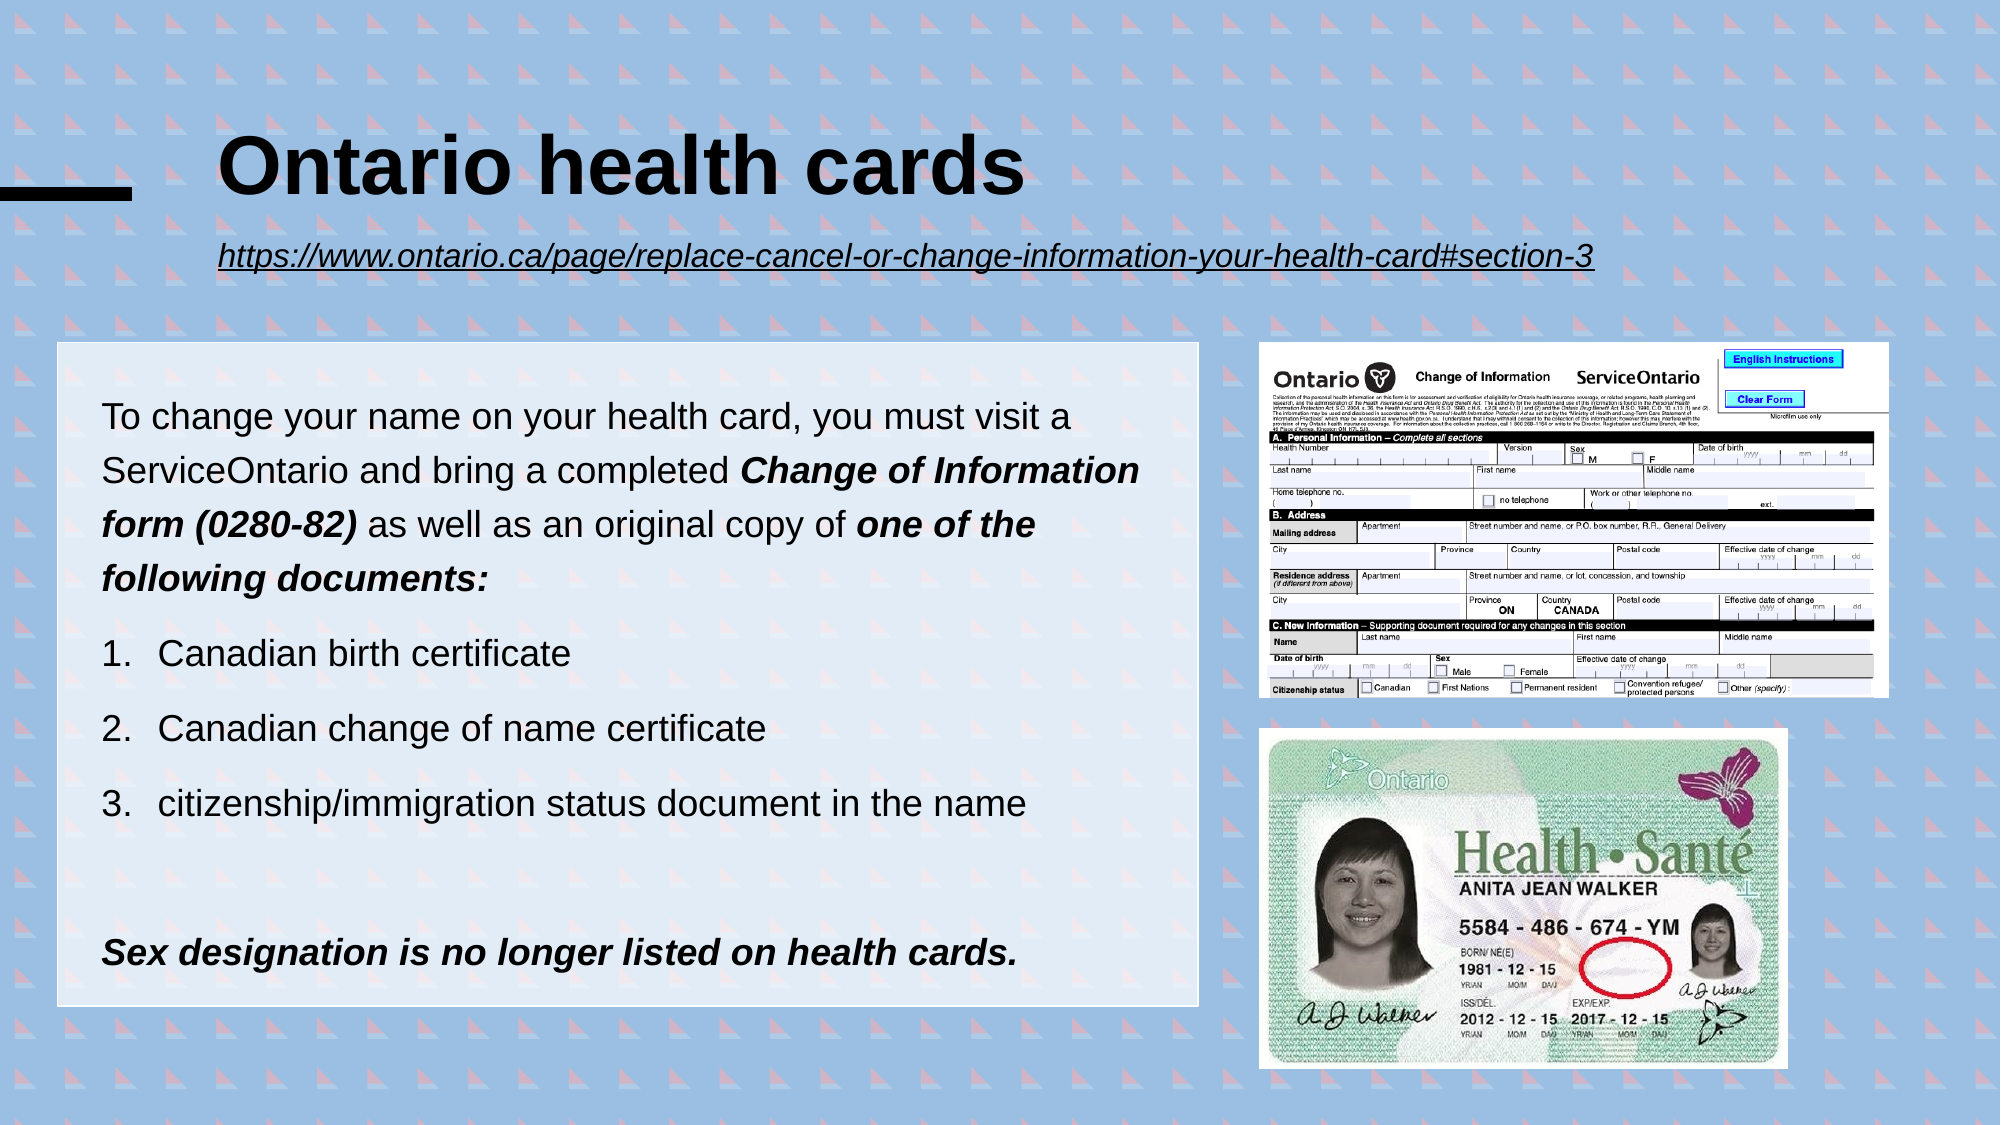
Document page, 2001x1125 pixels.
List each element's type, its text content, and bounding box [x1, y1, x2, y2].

text_box [57, 342, 1198, 1006]
picture [1259, 342, 1889, 698]
text_box https://www.ontario.ca/page/replace-cancel-or-change-information-your-health-card#section-3 [202, 201, 1942, 282]
text_box To change your name on your health card, you must visit a ServiceOntario and bring a completed Change of Information form (0280-82) as well as an original copy of one of the following documents: Canadian birth certificate Canadian change of name certificate citizenship/immigration status document in the name Sex designation is no longer listed on health cards. [86, 375, 1163, 988]
title Ontario health cards [202, 118, 1842, 201]
picture [1259, 728, 1788, 1069]
